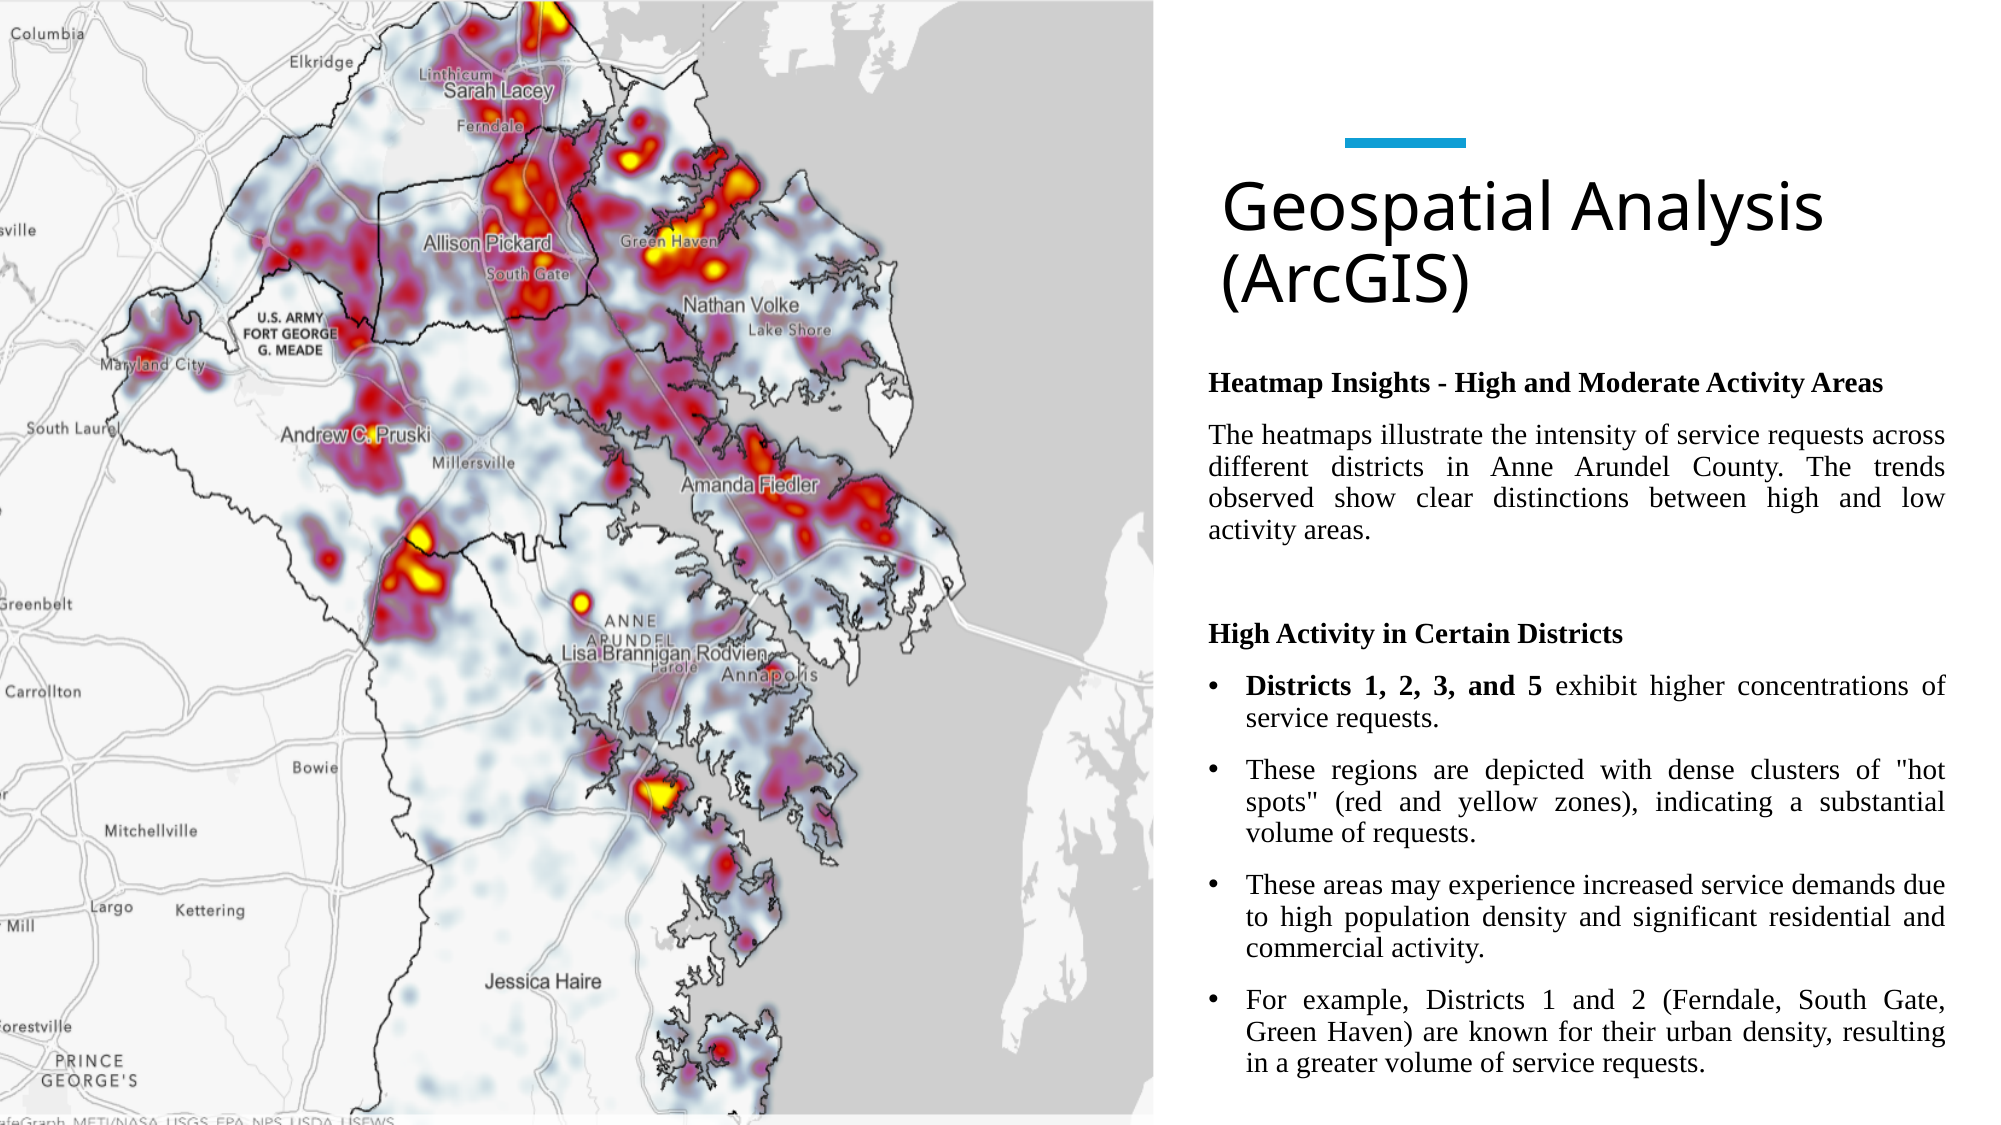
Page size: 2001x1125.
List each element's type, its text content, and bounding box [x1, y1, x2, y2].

list Heatmap Insights - High and Moderate Activity Areas The heatmaps illustrate the intensity of service requests across different districts in Anne Arundel County. The trends observed show clear distinctions between high and low activity areas. High Activity in Certain Districts Districts 1, 2, 3, and 5 exhibit higher concentrations of service requests. These regions are depicted with dense clusters of "hot spots" (red and yellow zones), indicating a substantial volume of requests. These areas may experience increased service demands due to high population density and significant residential and commercial activity. For example, Districts 1 and 2 (Ferndale, South Gate, Green Haven) are known for their urban density, resulting in a greater volume of service requests. [1193, 360, 1962, 1050]
picture [0, 0, 1154, 1125]
title Geospatial Analysis (ArcGIS) [1206, 165, 1940, 360]
